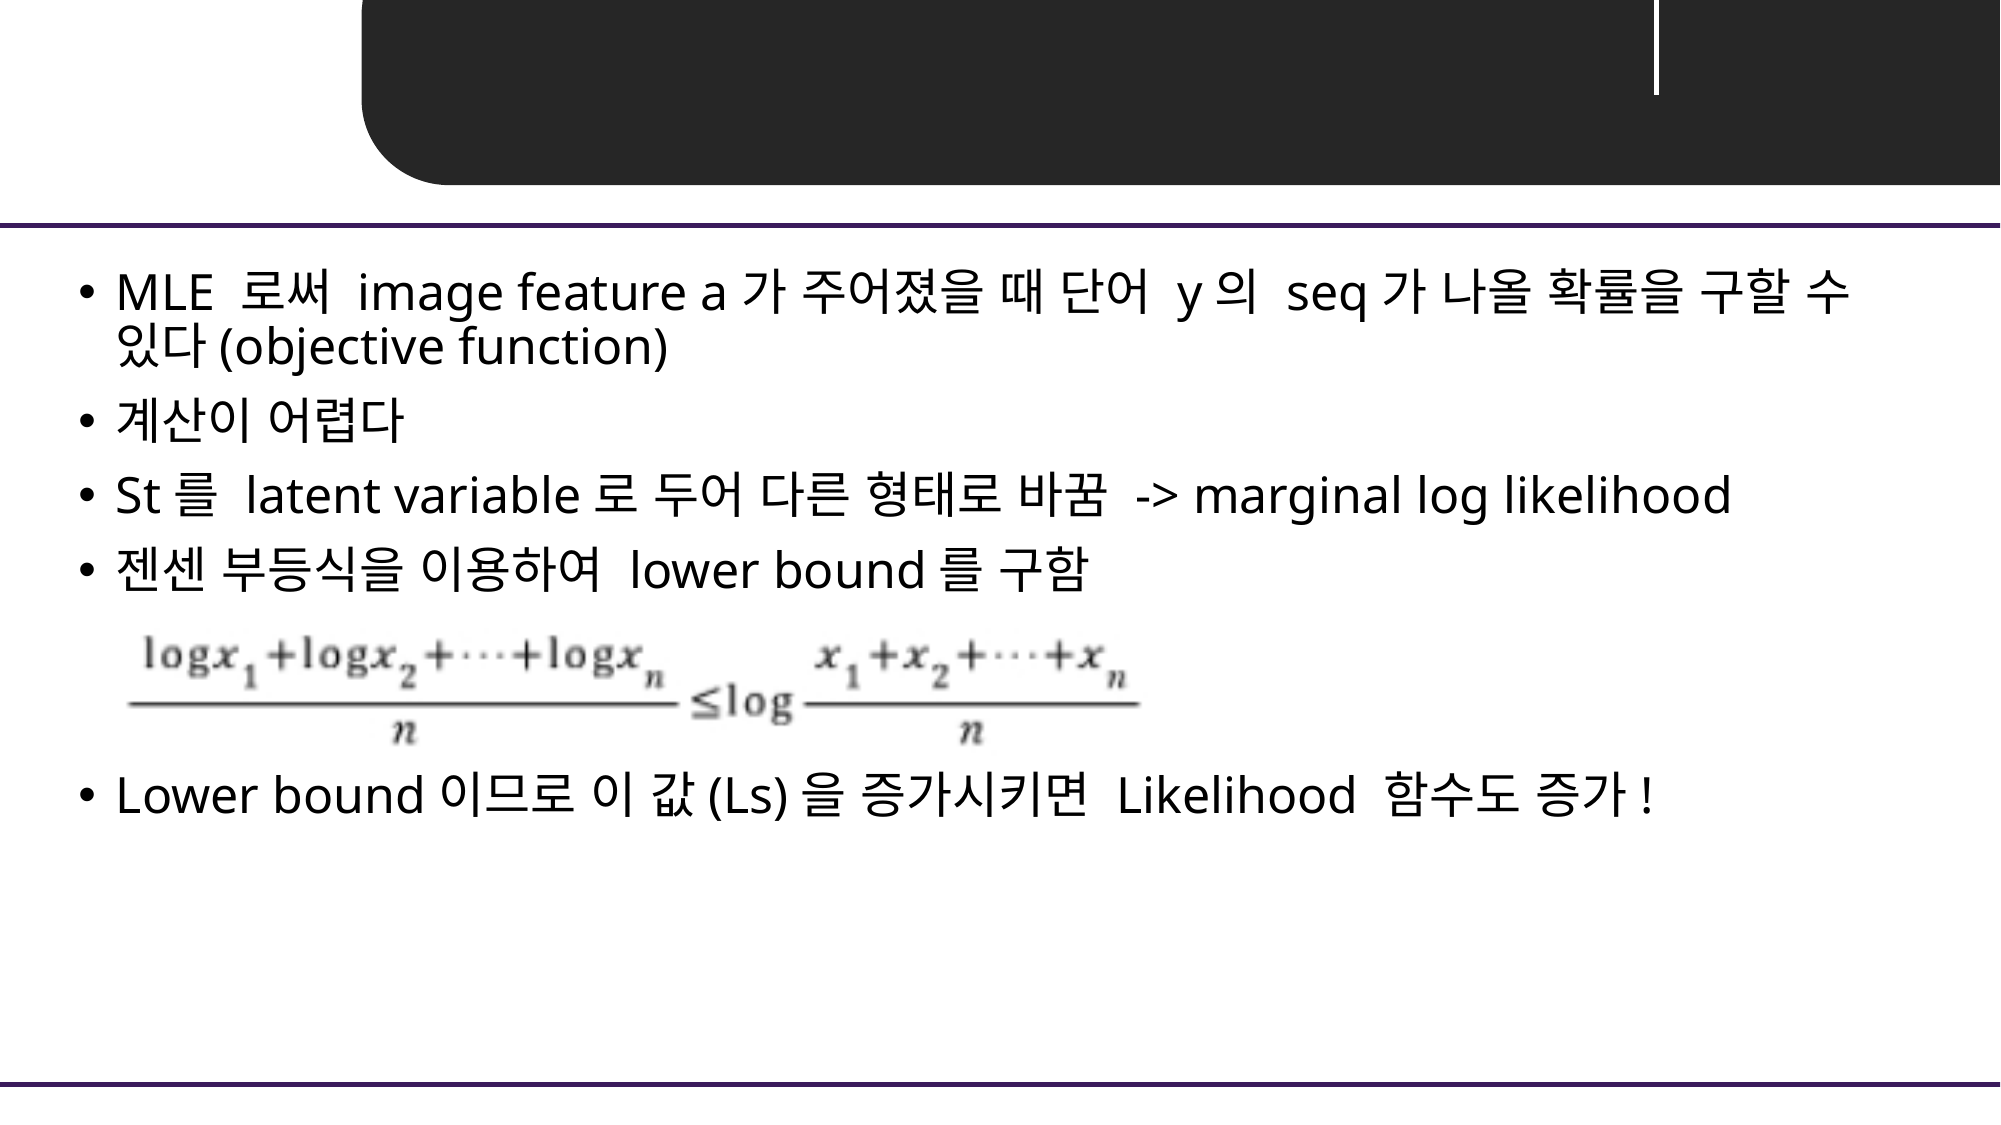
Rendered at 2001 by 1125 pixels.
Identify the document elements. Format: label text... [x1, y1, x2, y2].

list MLE 로써 image feature a가 주어졌을 때 단어 y의 seq가 나올 확률을 구할 수 있다(objective function) 계산이 어렵다 St를 latent variable로 두어 다른 형태로 바꿈 -> marginal log likelihood 젠센 부등식을 이용하여 lower bound를 구함 Lower bound이므로 이 값(Ls)을 증가시키면 Likelihood 함수도 증가! [63, 259, 1937, 1066]
picture [122, 625, 1168, 761]
